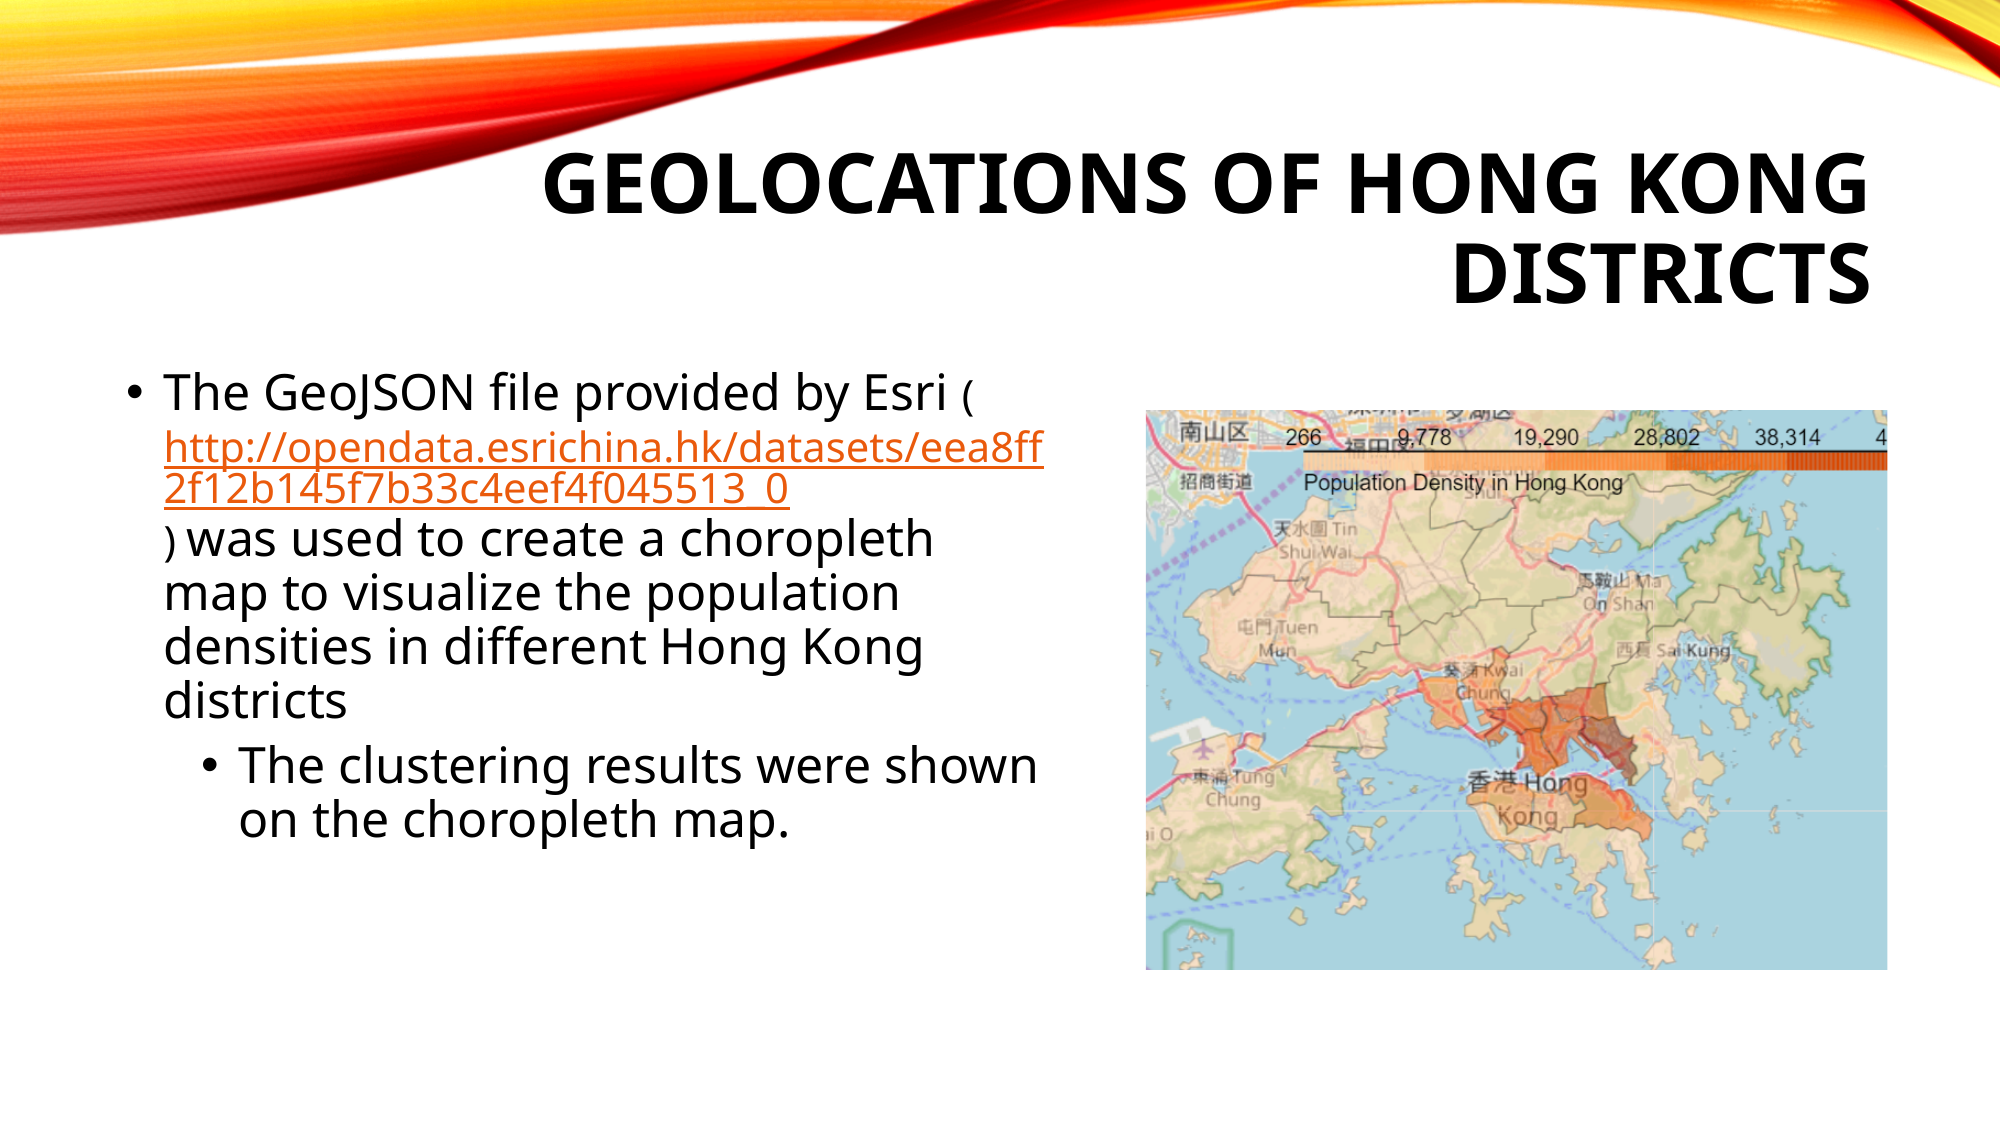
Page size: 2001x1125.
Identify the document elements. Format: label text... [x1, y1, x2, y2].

picture [1145, 410, 1888, 971]
title Geolocations of Hong Kong districts [474, 125, 1888, 338]
list The GeoJSON file provided by Esri (http://opendata.esrichina.hk/datasets/eea8ff2f12b145f7b33c4eef4f045513_0) was used to create a choropleth map to visualize the population densities in different Hong Kong districts The clustering results were shown on the choropleth map. [111, 360, 1066, 1021]
picture [0, 0, 2000, 237]
